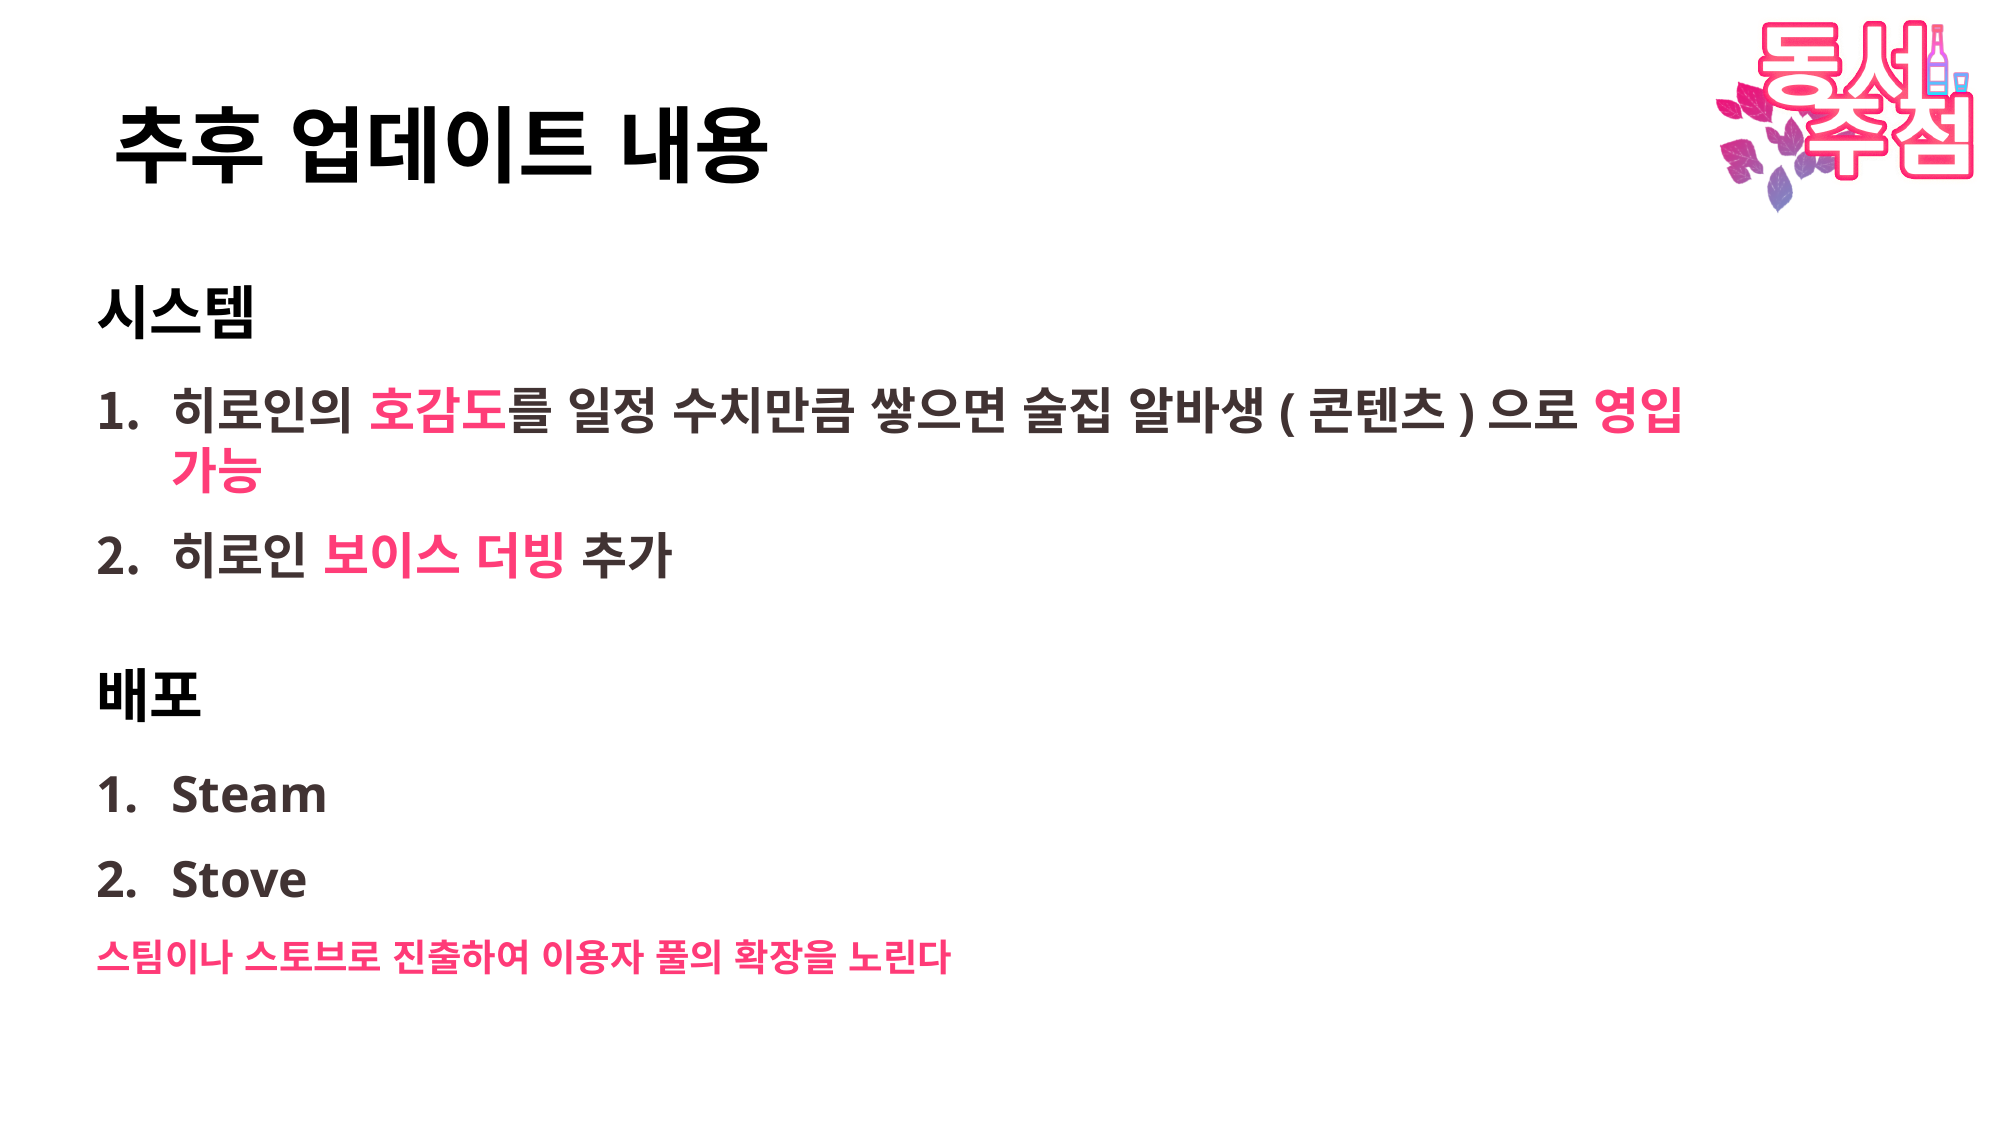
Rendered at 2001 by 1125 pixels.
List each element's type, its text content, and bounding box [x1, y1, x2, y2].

text_box 추후 업데이트 내용 [98, 85, 787, 201]
picture [1660, 0, 2000, 251]
text_box 배포 [81, 651, 288, 737]
text_box Steam Stove [81, 755, 1732, 915]
text_box 시스템 [81, 268, 288, 354]
text_box 스팀이나 스토브로 진출하여 이용자 풀의 확장을 노린다 [81, 926, 1117, 986]
text_box 히로인의 호감도를 일정 수치만큼 쌓으면 술집 알바생(콘텐츠)으로 영입 가능 히로인 보이스 더빙 추가 [81, 372, 1732, 677]
